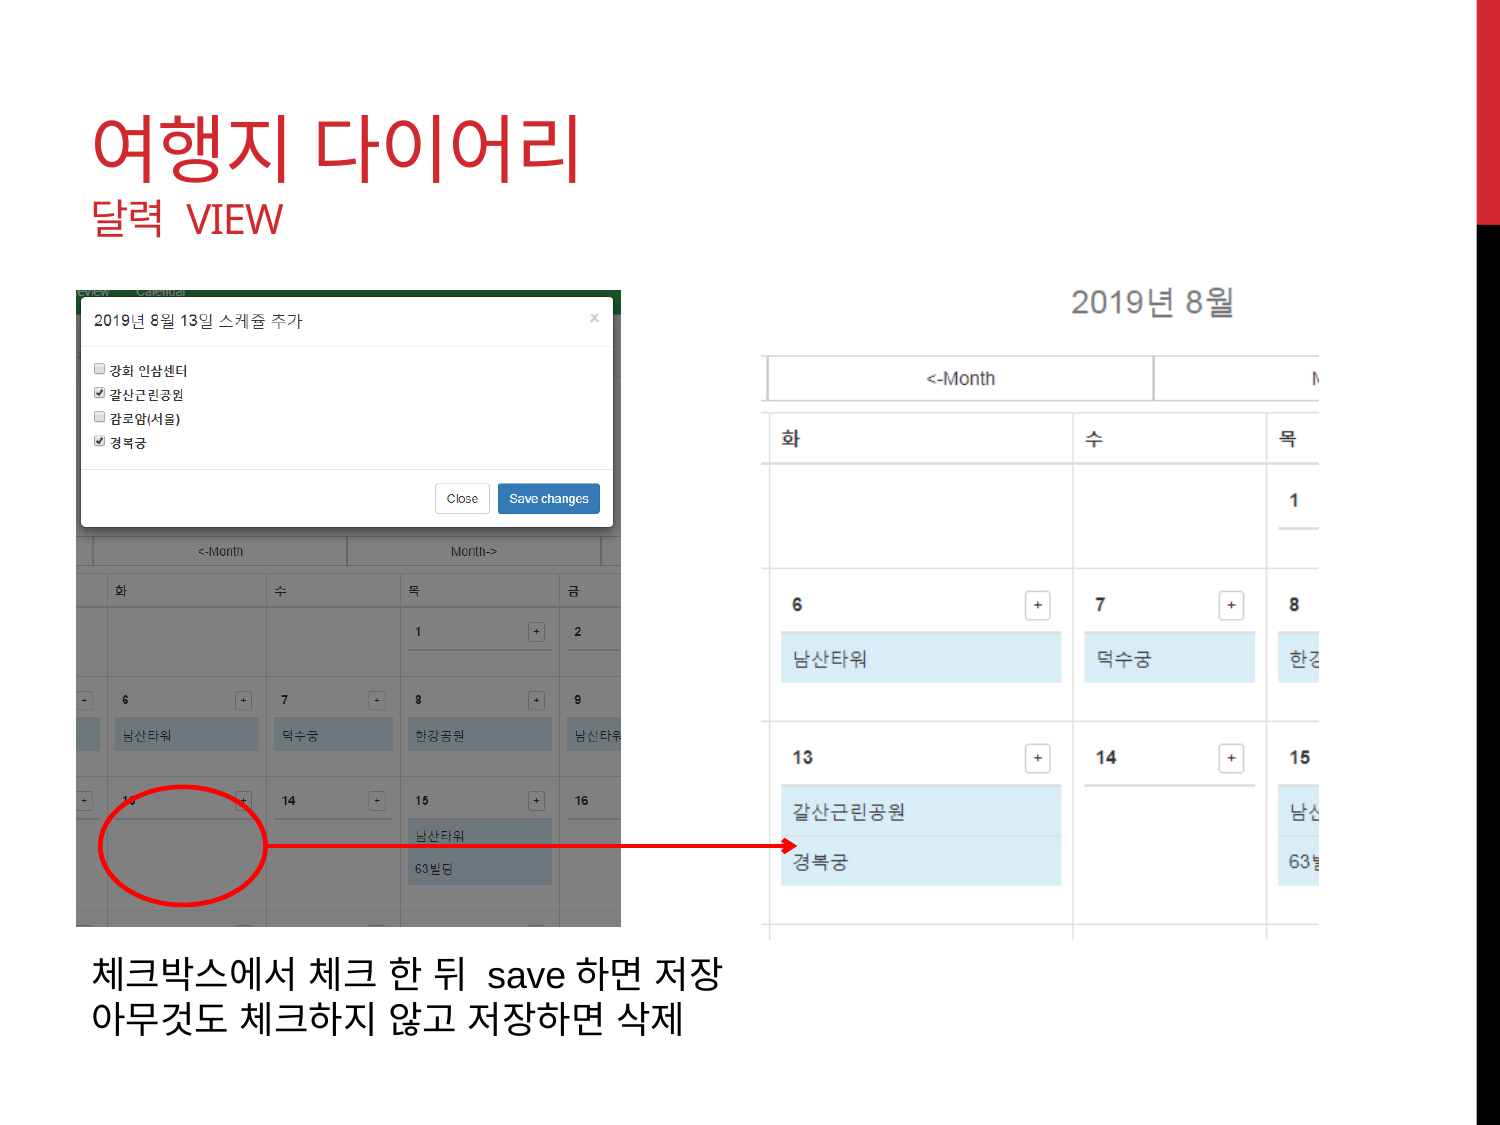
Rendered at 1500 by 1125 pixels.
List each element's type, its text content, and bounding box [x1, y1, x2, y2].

title 여행지 다이어리 달력 view [75, 25, 1025, 250]
picture [761, 276, 1320, 941]
picture [76, 290, 621, 927]
text_box 체크박스에서 체크 한 뒤 save하면 저장 아무것도 체크하지 않고 저장하면 삭제 [76, 943, 1331, 1049]
